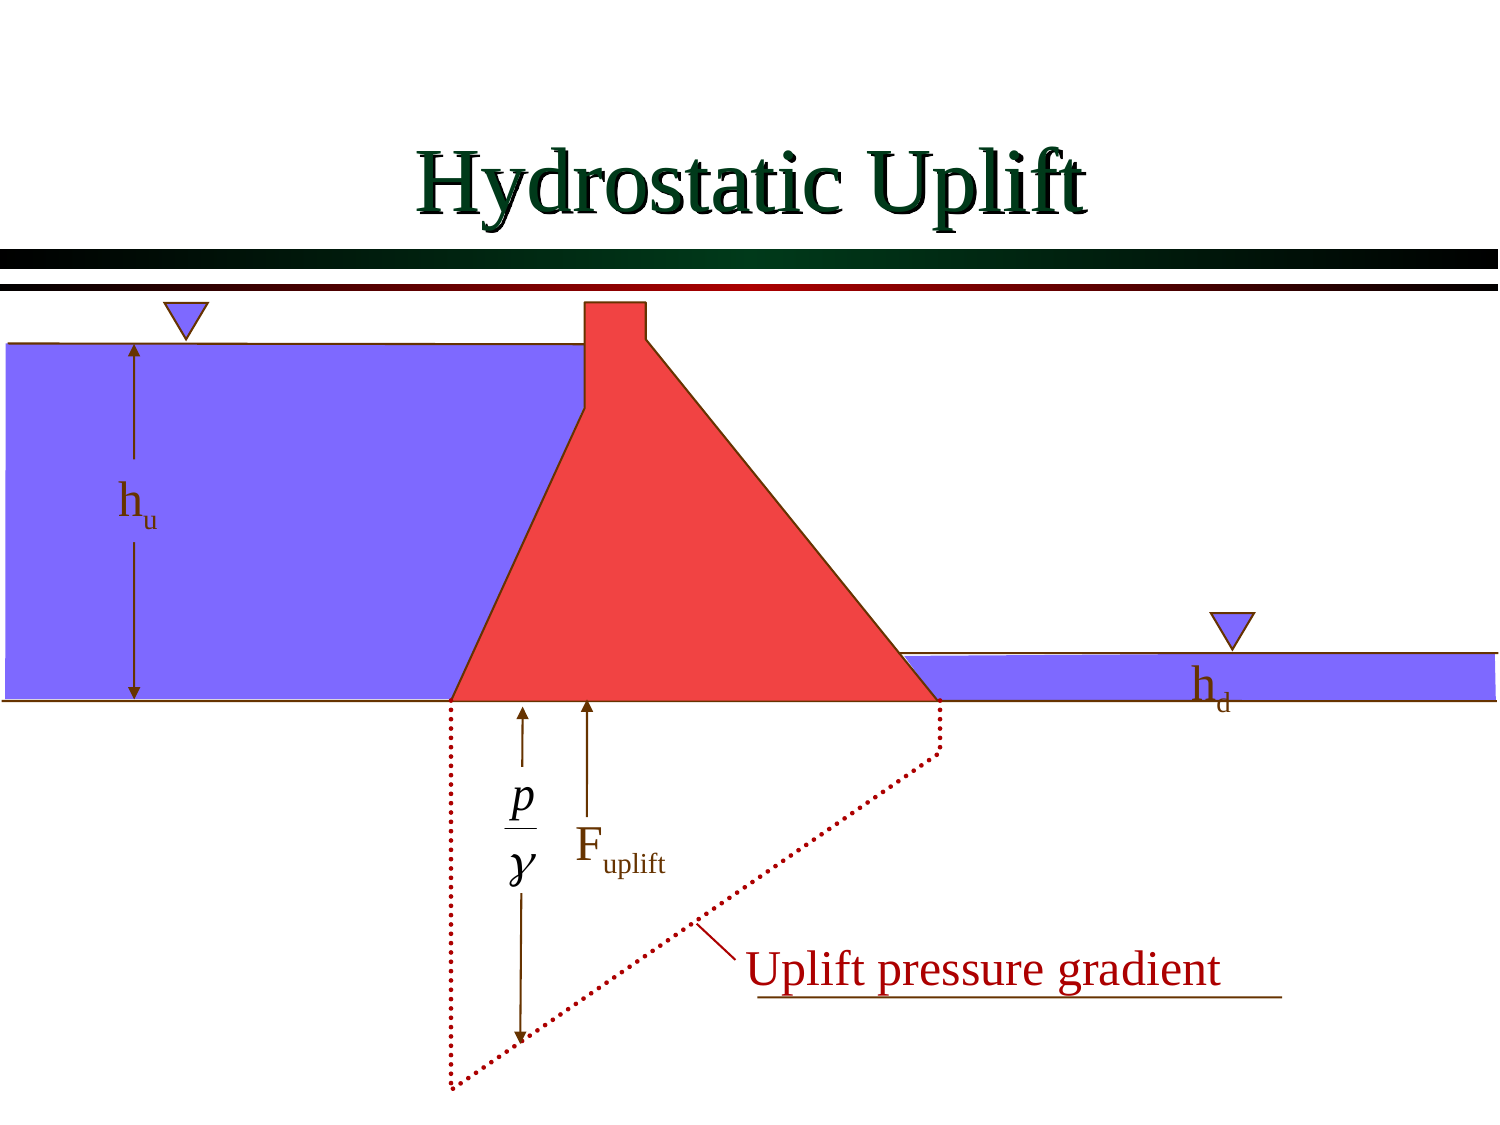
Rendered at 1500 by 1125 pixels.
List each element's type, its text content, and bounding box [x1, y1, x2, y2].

title Hydrostatic Uplift [112, 49, 1388, 238]
text_box hu [103, 459, 173, 543]
text_box [451, 700, 941, 1091]
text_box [500, 766, 542, 894]
text_box [1247, 654, 1496, 701]
text_box Fuplift [560, 803, 681, 887]
text_box [904, 654, 1176, 701]
text_box [127, 343, 141, 459]
text_box [514, 902, 527, 1044]
text_box [516, 706, 529, 765]
text_box [135, 344, 584, 700]
text_box Uplift pressure gradient [730, 928, 1237, 1003]
text_box [127, 543, 141, 700]
text_box [451, 302, 938, 700]
text_box hd [1176, 642, 1247, 726]
text_box [164, 302, 208, 340]
text_box [5, 343, 134, 700]
text_box [1210, 613, 1255, 642]
text_box [580, 699, 594, 803]
